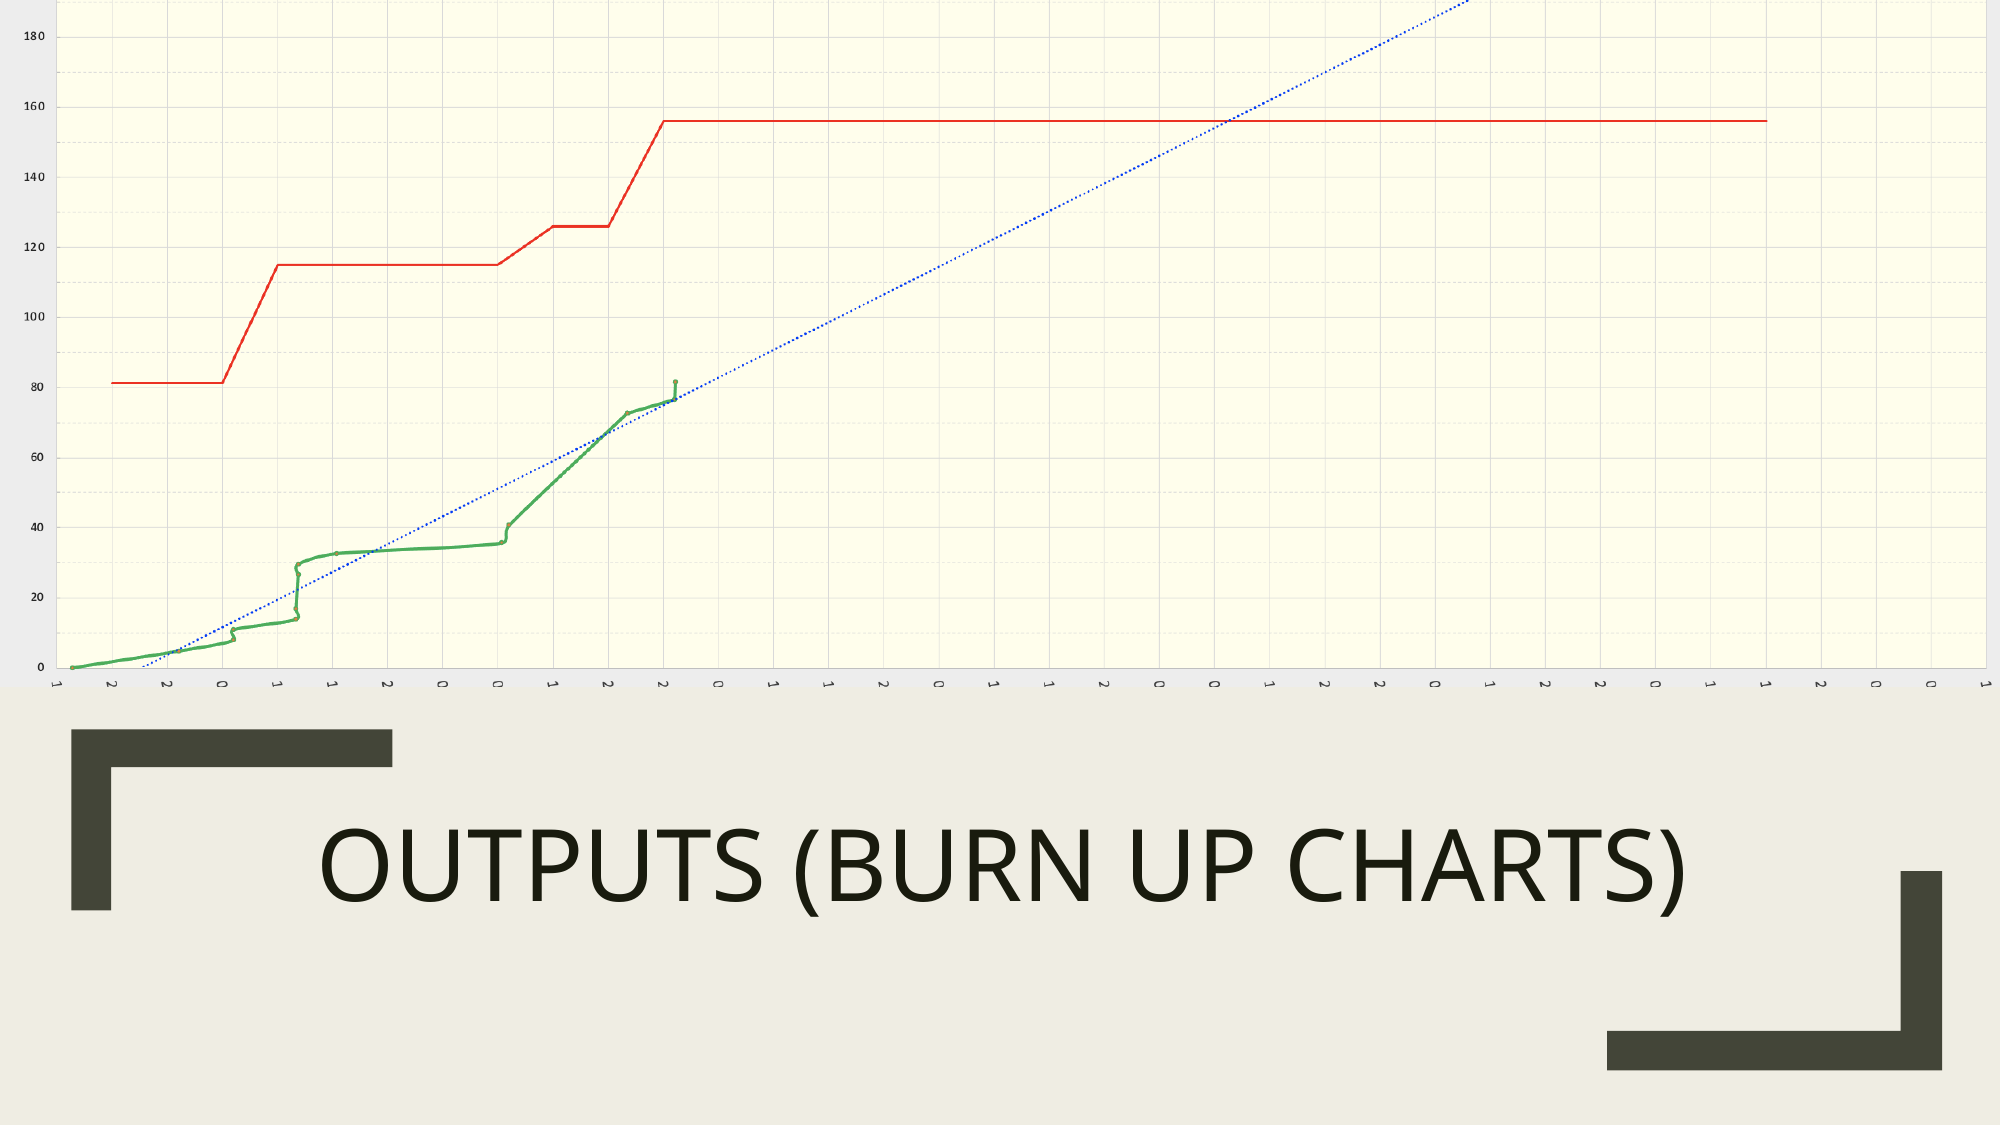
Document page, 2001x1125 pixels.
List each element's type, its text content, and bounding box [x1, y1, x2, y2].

title Outputs (Burn Up Charts) [1875, 777, 1883, 931]
text_box [1607, 871, 1943, 1071]
text_box [0, 687, 2000, 1125]
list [0, 0, 2000, 687]
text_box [123, 687, 1875, 1000]
text_box [71, 729, 123, 911]
